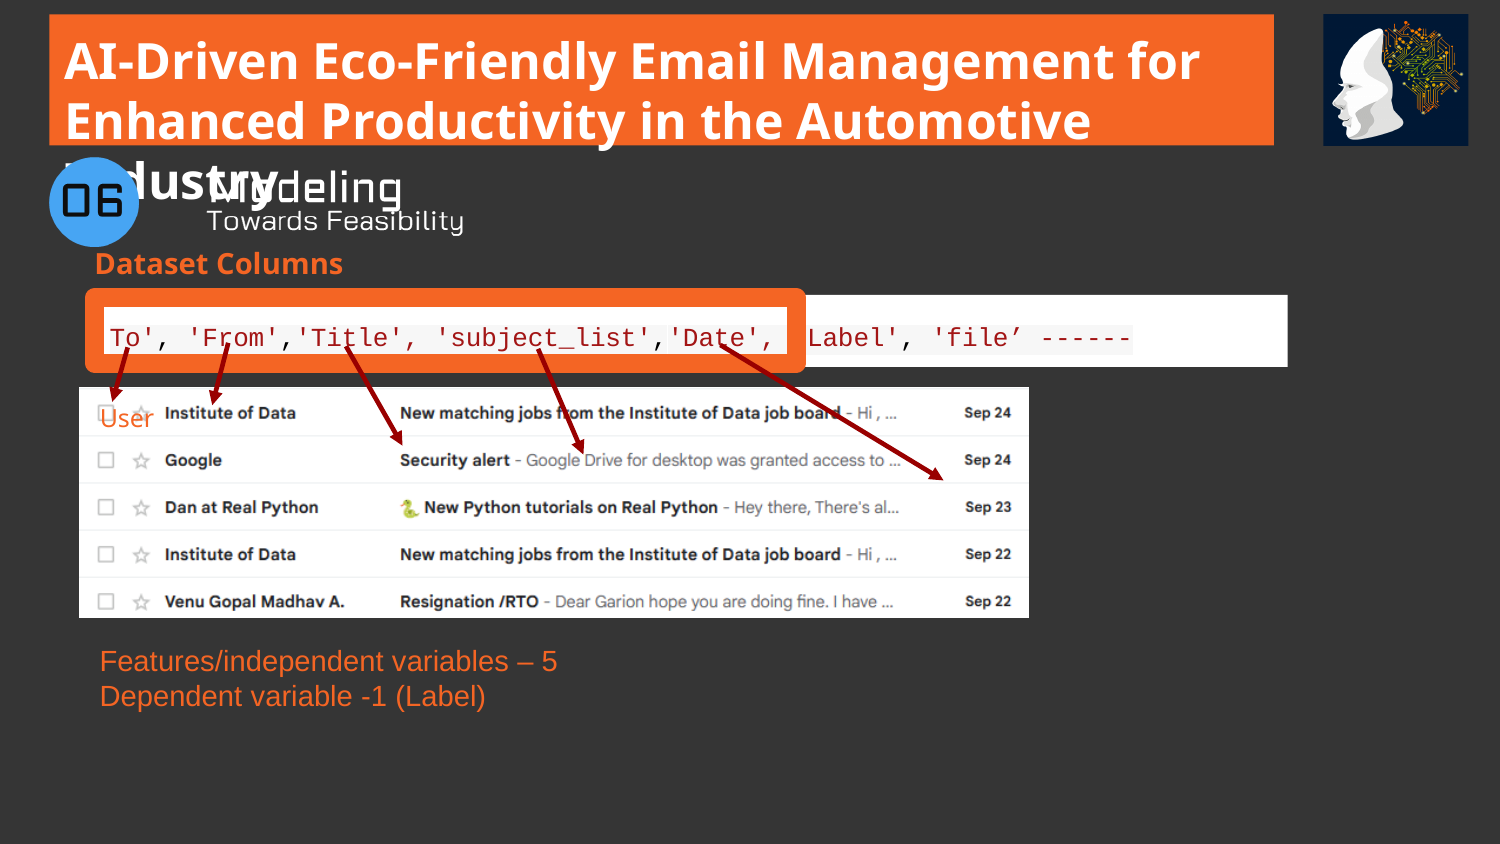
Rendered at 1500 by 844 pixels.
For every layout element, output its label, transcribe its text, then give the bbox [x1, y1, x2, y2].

text_box Dataset Columns [79, 264, 378, 296]
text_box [112, 347, 128, 402]
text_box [720, 344, 944, 481]
text_box To', 'From','Title', 'subject_list','Date', 'Label', 'file’ ------ [94, 294, 1288, 367]
picture [1323, 14, 1469, 146]
picture [79, 387, 1029, 618]
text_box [345, 345, 403, 446]
title AI-Driven Eco-Friendly Email Management for Enhanced Productivity in the Automotive Industry [49, 14, 1274, 146]
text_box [537, 348, 584, 455]
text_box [212, 342, 229, 406]
text_box Features/independent variables – 5 Dependent variable -1 (Label) [84, 635, 965, 720]
text_box [94, 297, 797, 364]
picture [31, 145, 492, 256]
